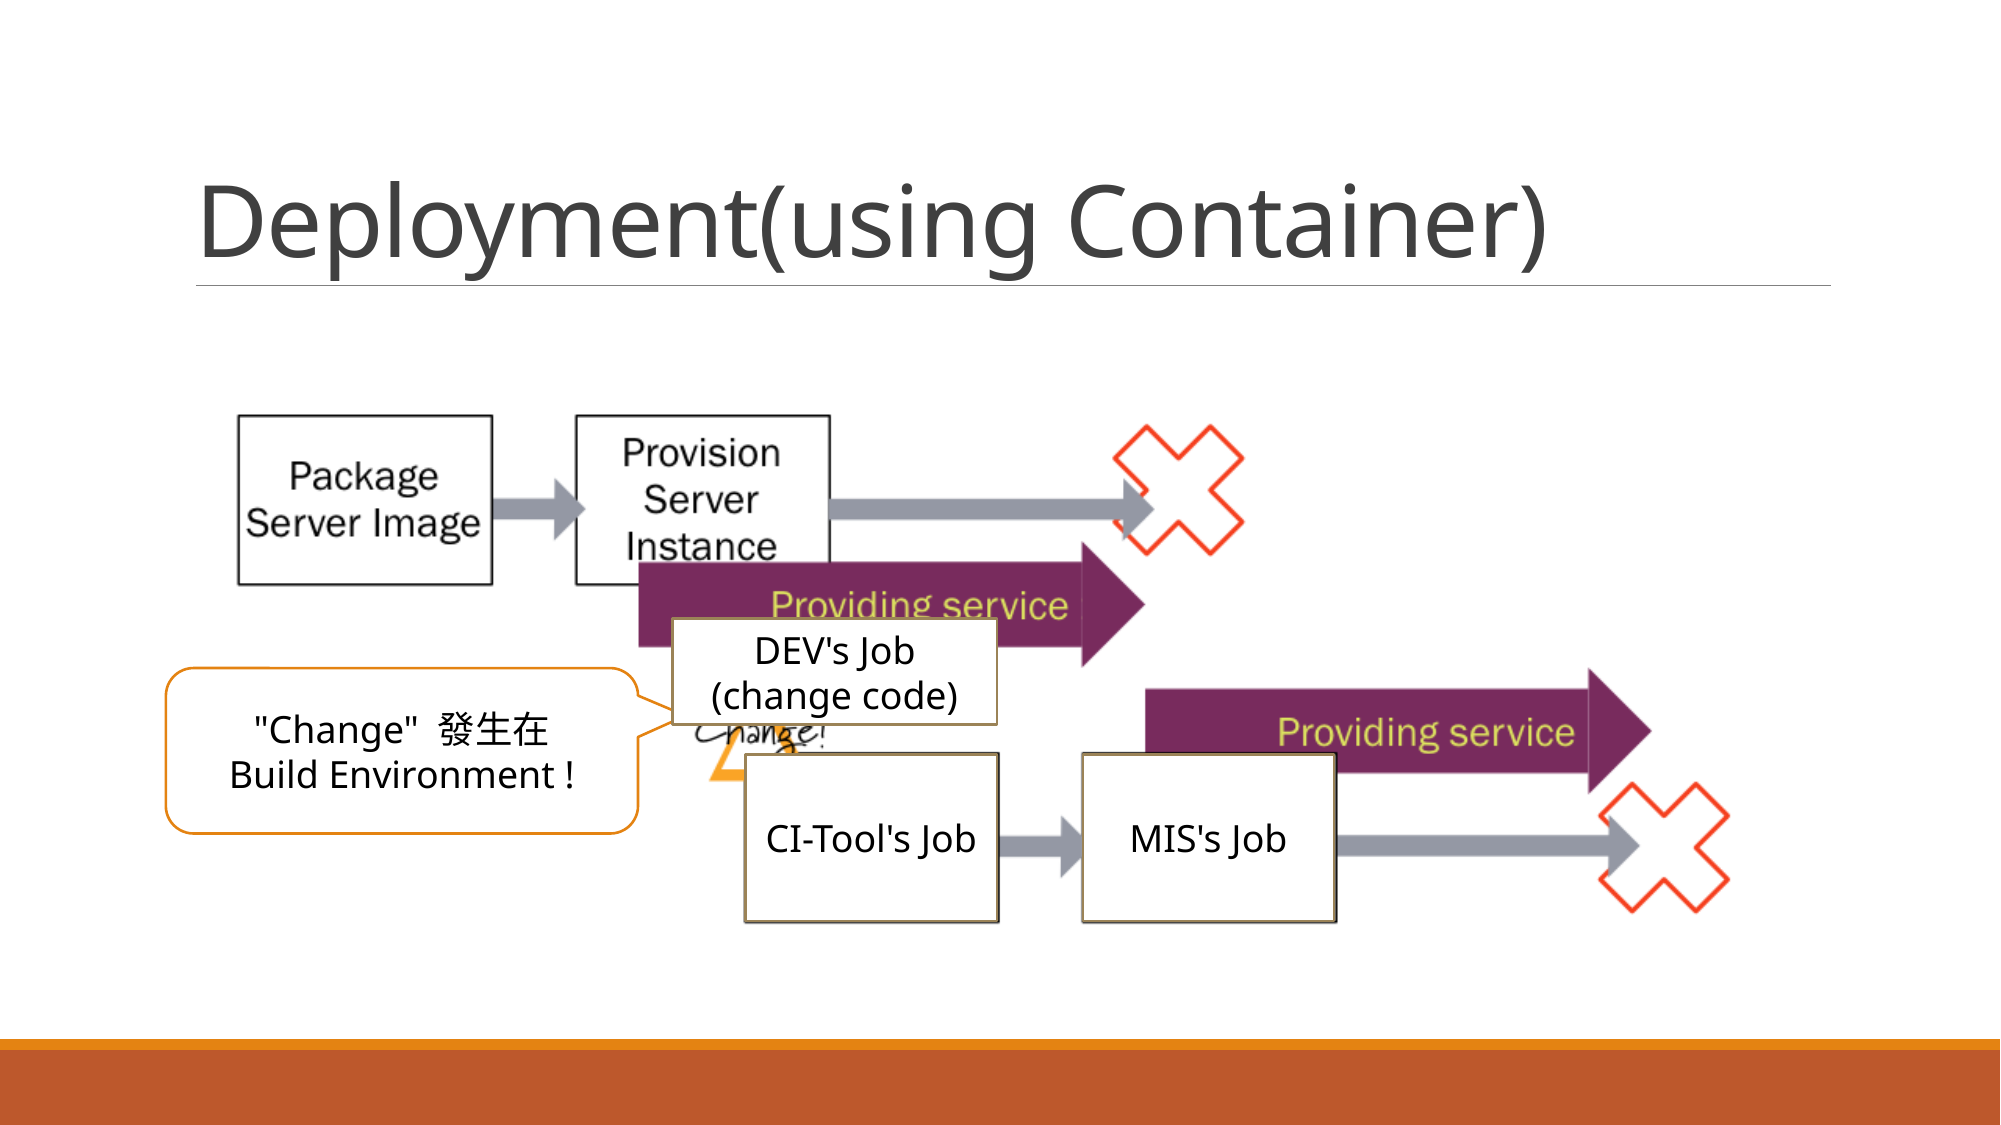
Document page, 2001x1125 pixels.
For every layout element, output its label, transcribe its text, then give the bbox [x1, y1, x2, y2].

text_box "Change" 發生在 Build Environment ! [164, 666, 209, 835]
title Deployment(using Container) [180, 47, 1830, 285]
picture [211, 367, 1785, 969]
